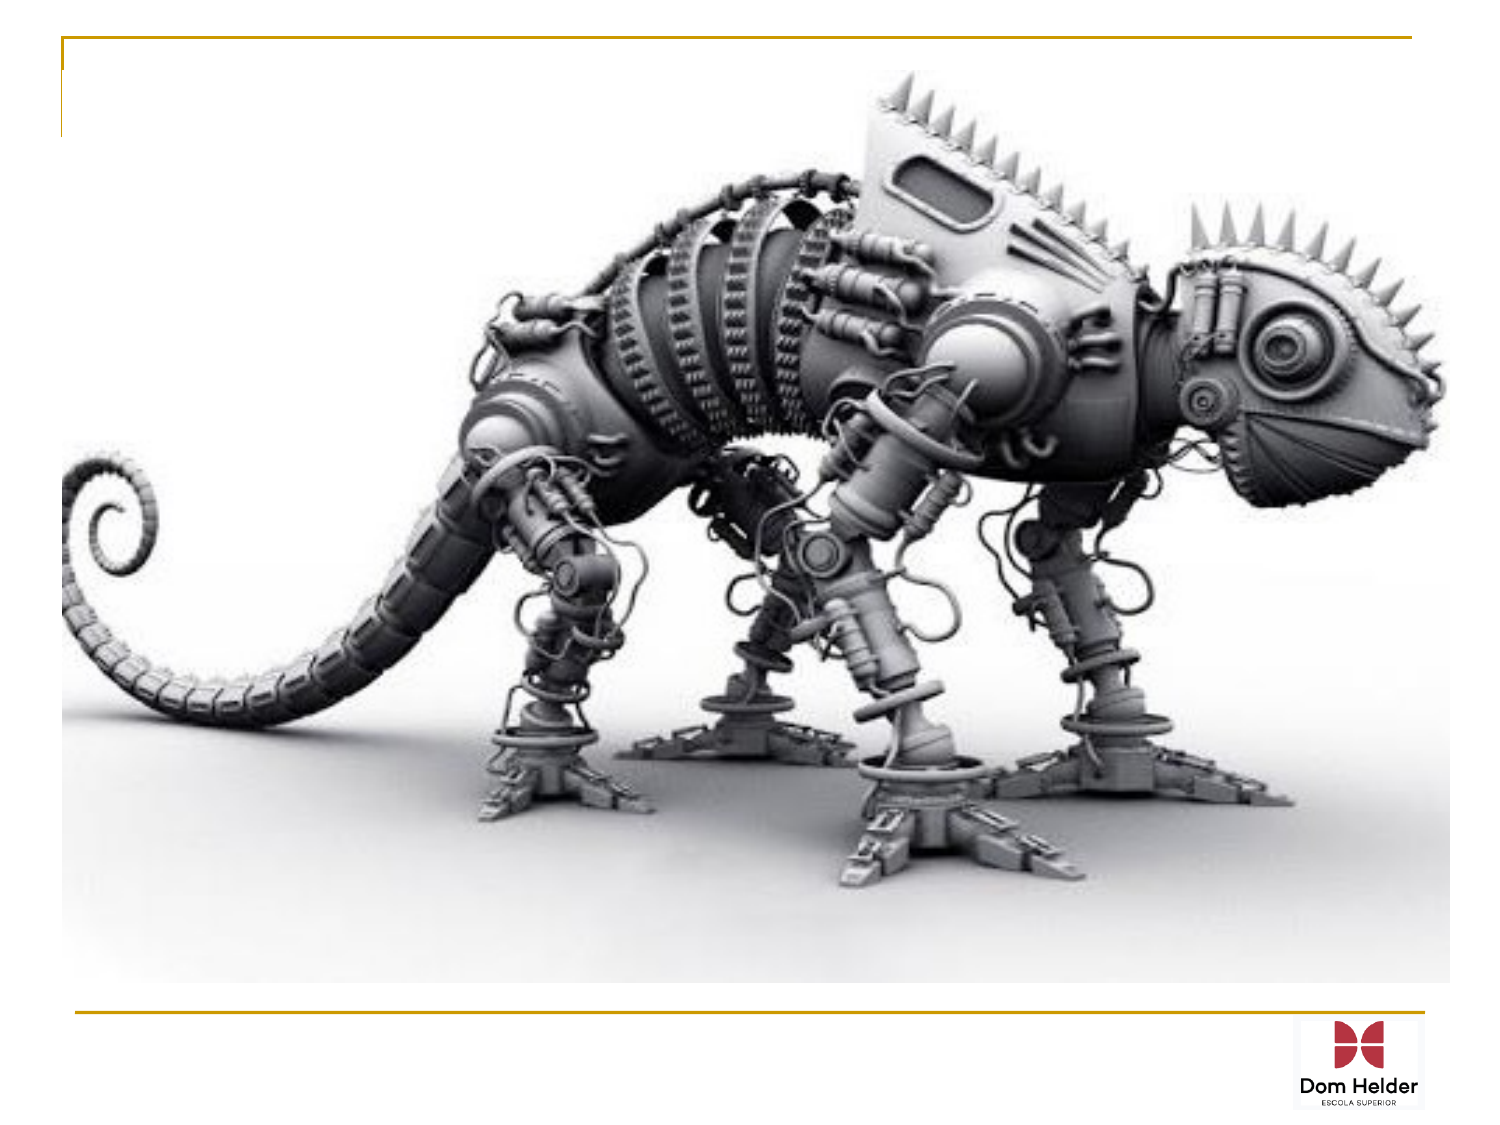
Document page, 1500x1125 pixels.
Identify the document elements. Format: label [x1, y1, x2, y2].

picture [61, 70, 1451, 983]
picture [1293, 1015, 1425, 1110]
